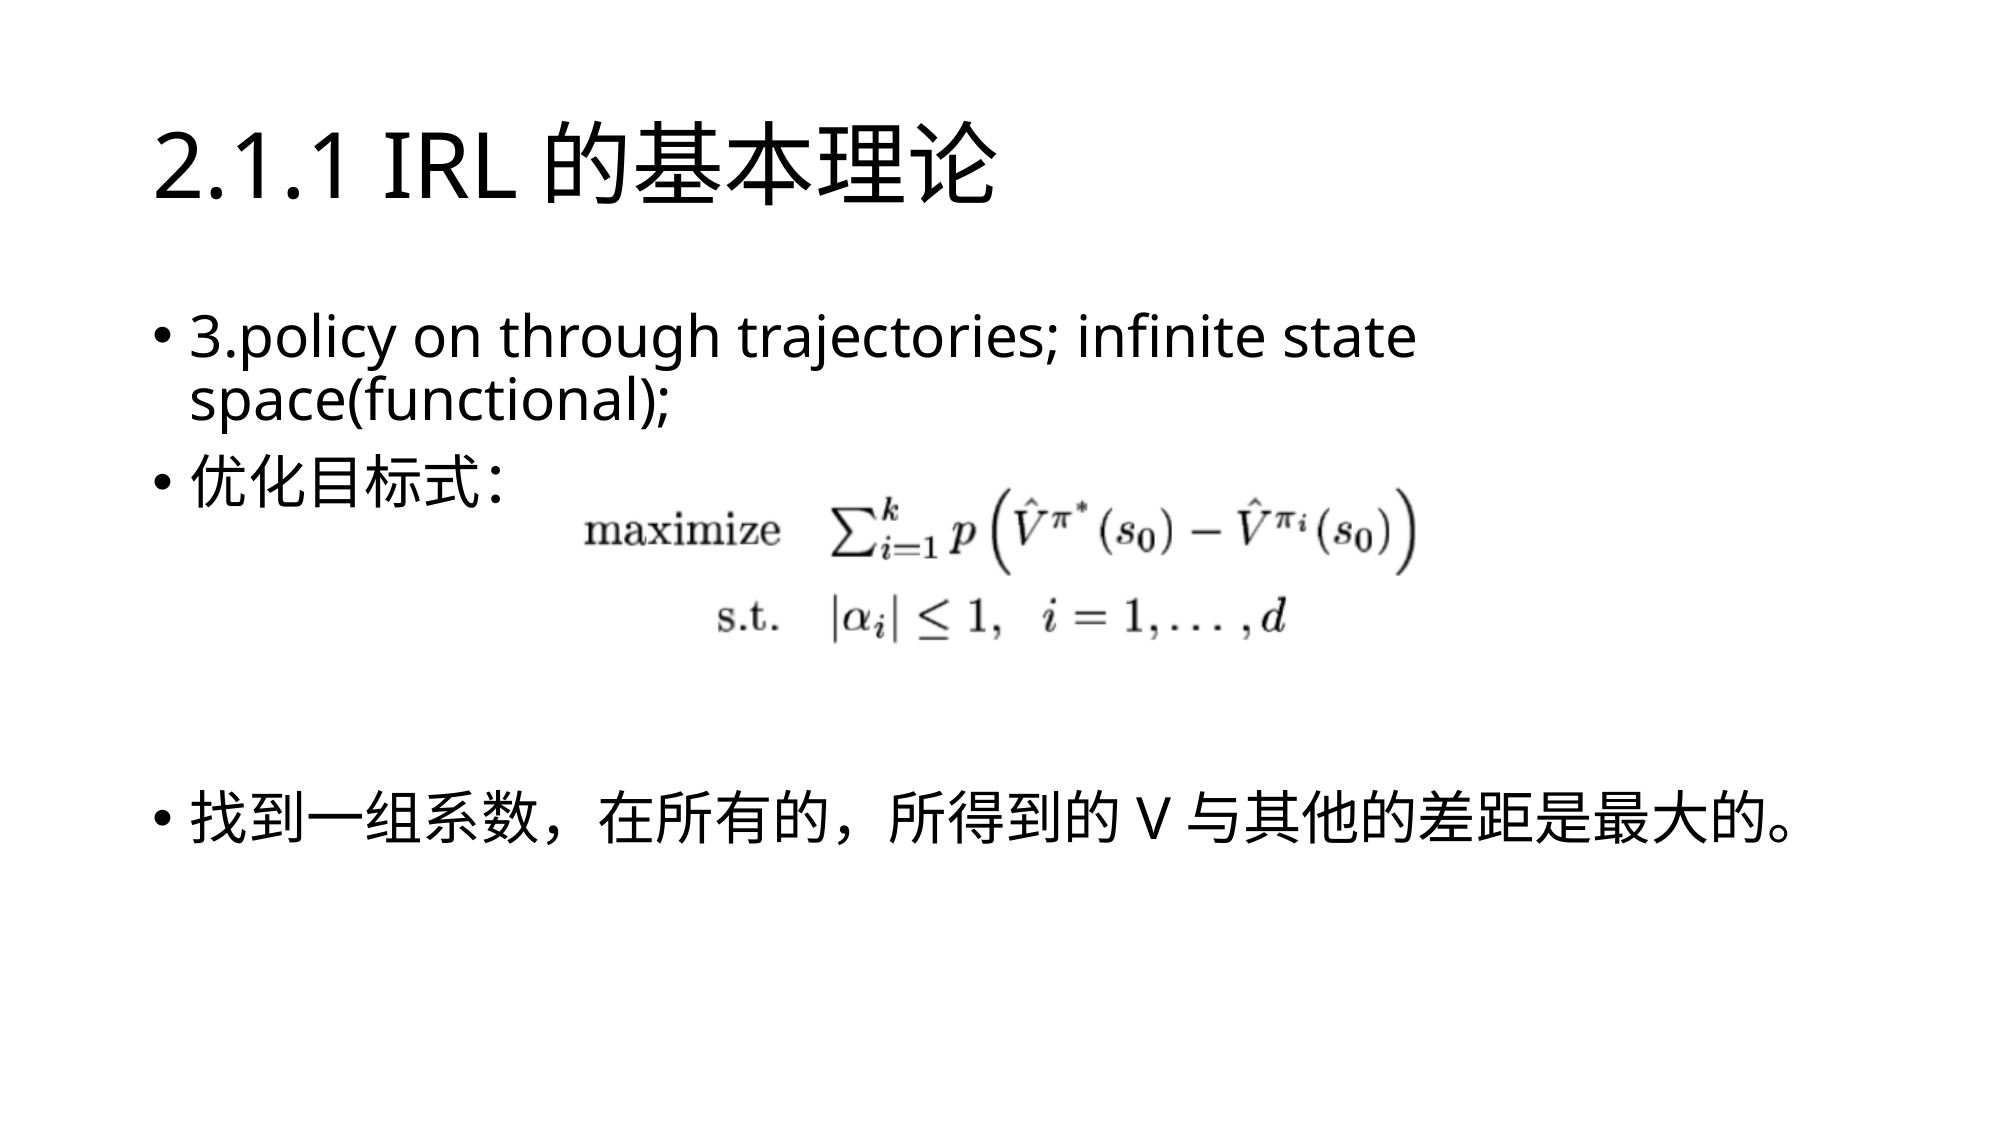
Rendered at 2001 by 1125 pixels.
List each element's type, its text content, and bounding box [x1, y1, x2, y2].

picture [545, 455, 1455, 670]
title 2.1.1 IRL的基本理论 [137, 59, 1863, 278]
